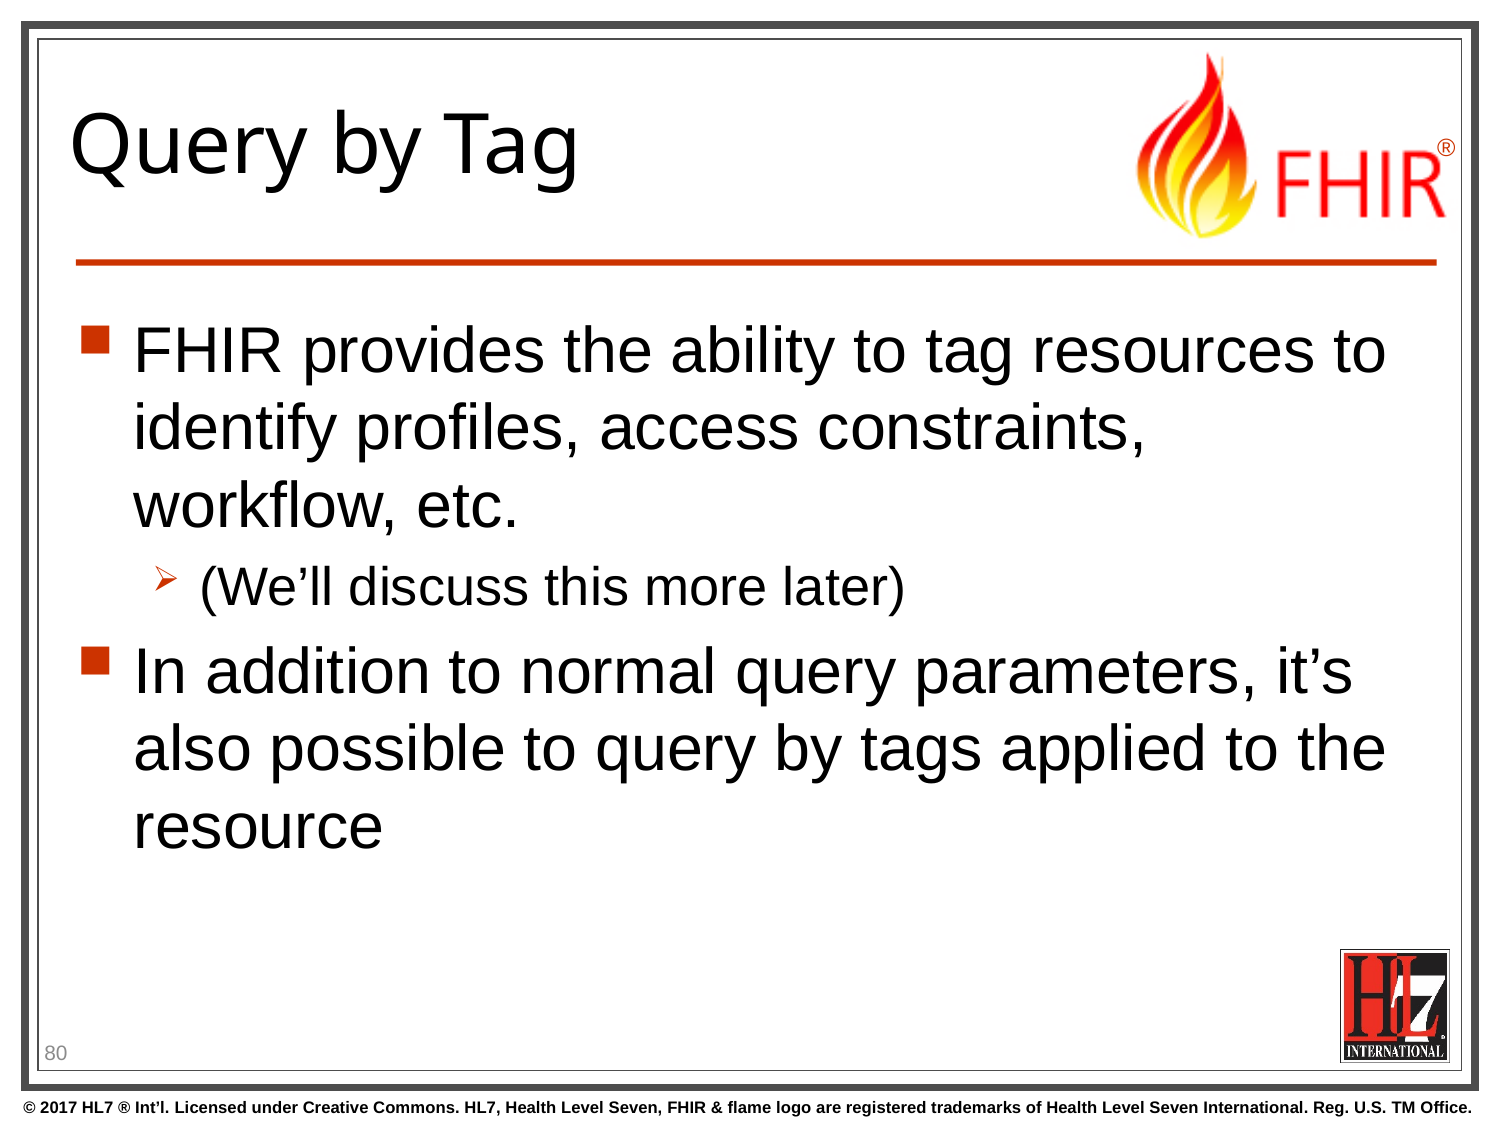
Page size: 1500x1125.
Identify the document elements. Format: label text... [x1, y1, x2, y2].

slide_number 80 [29, 1034, 148, 1071]
picture [1124, 42, 1458, 249]
list FHIR provides the ability to tag resources to identify profiles, access constraints, workflow, etc. (We’ll discuss this more later) In addition to normal query parameters, it’s also possible to query by tags applied to the resource [62, 299, 1438, 1059]
picture [1340, 949, 1450, 1063]
title Query by Tag [53, 54, 1128, 244]
